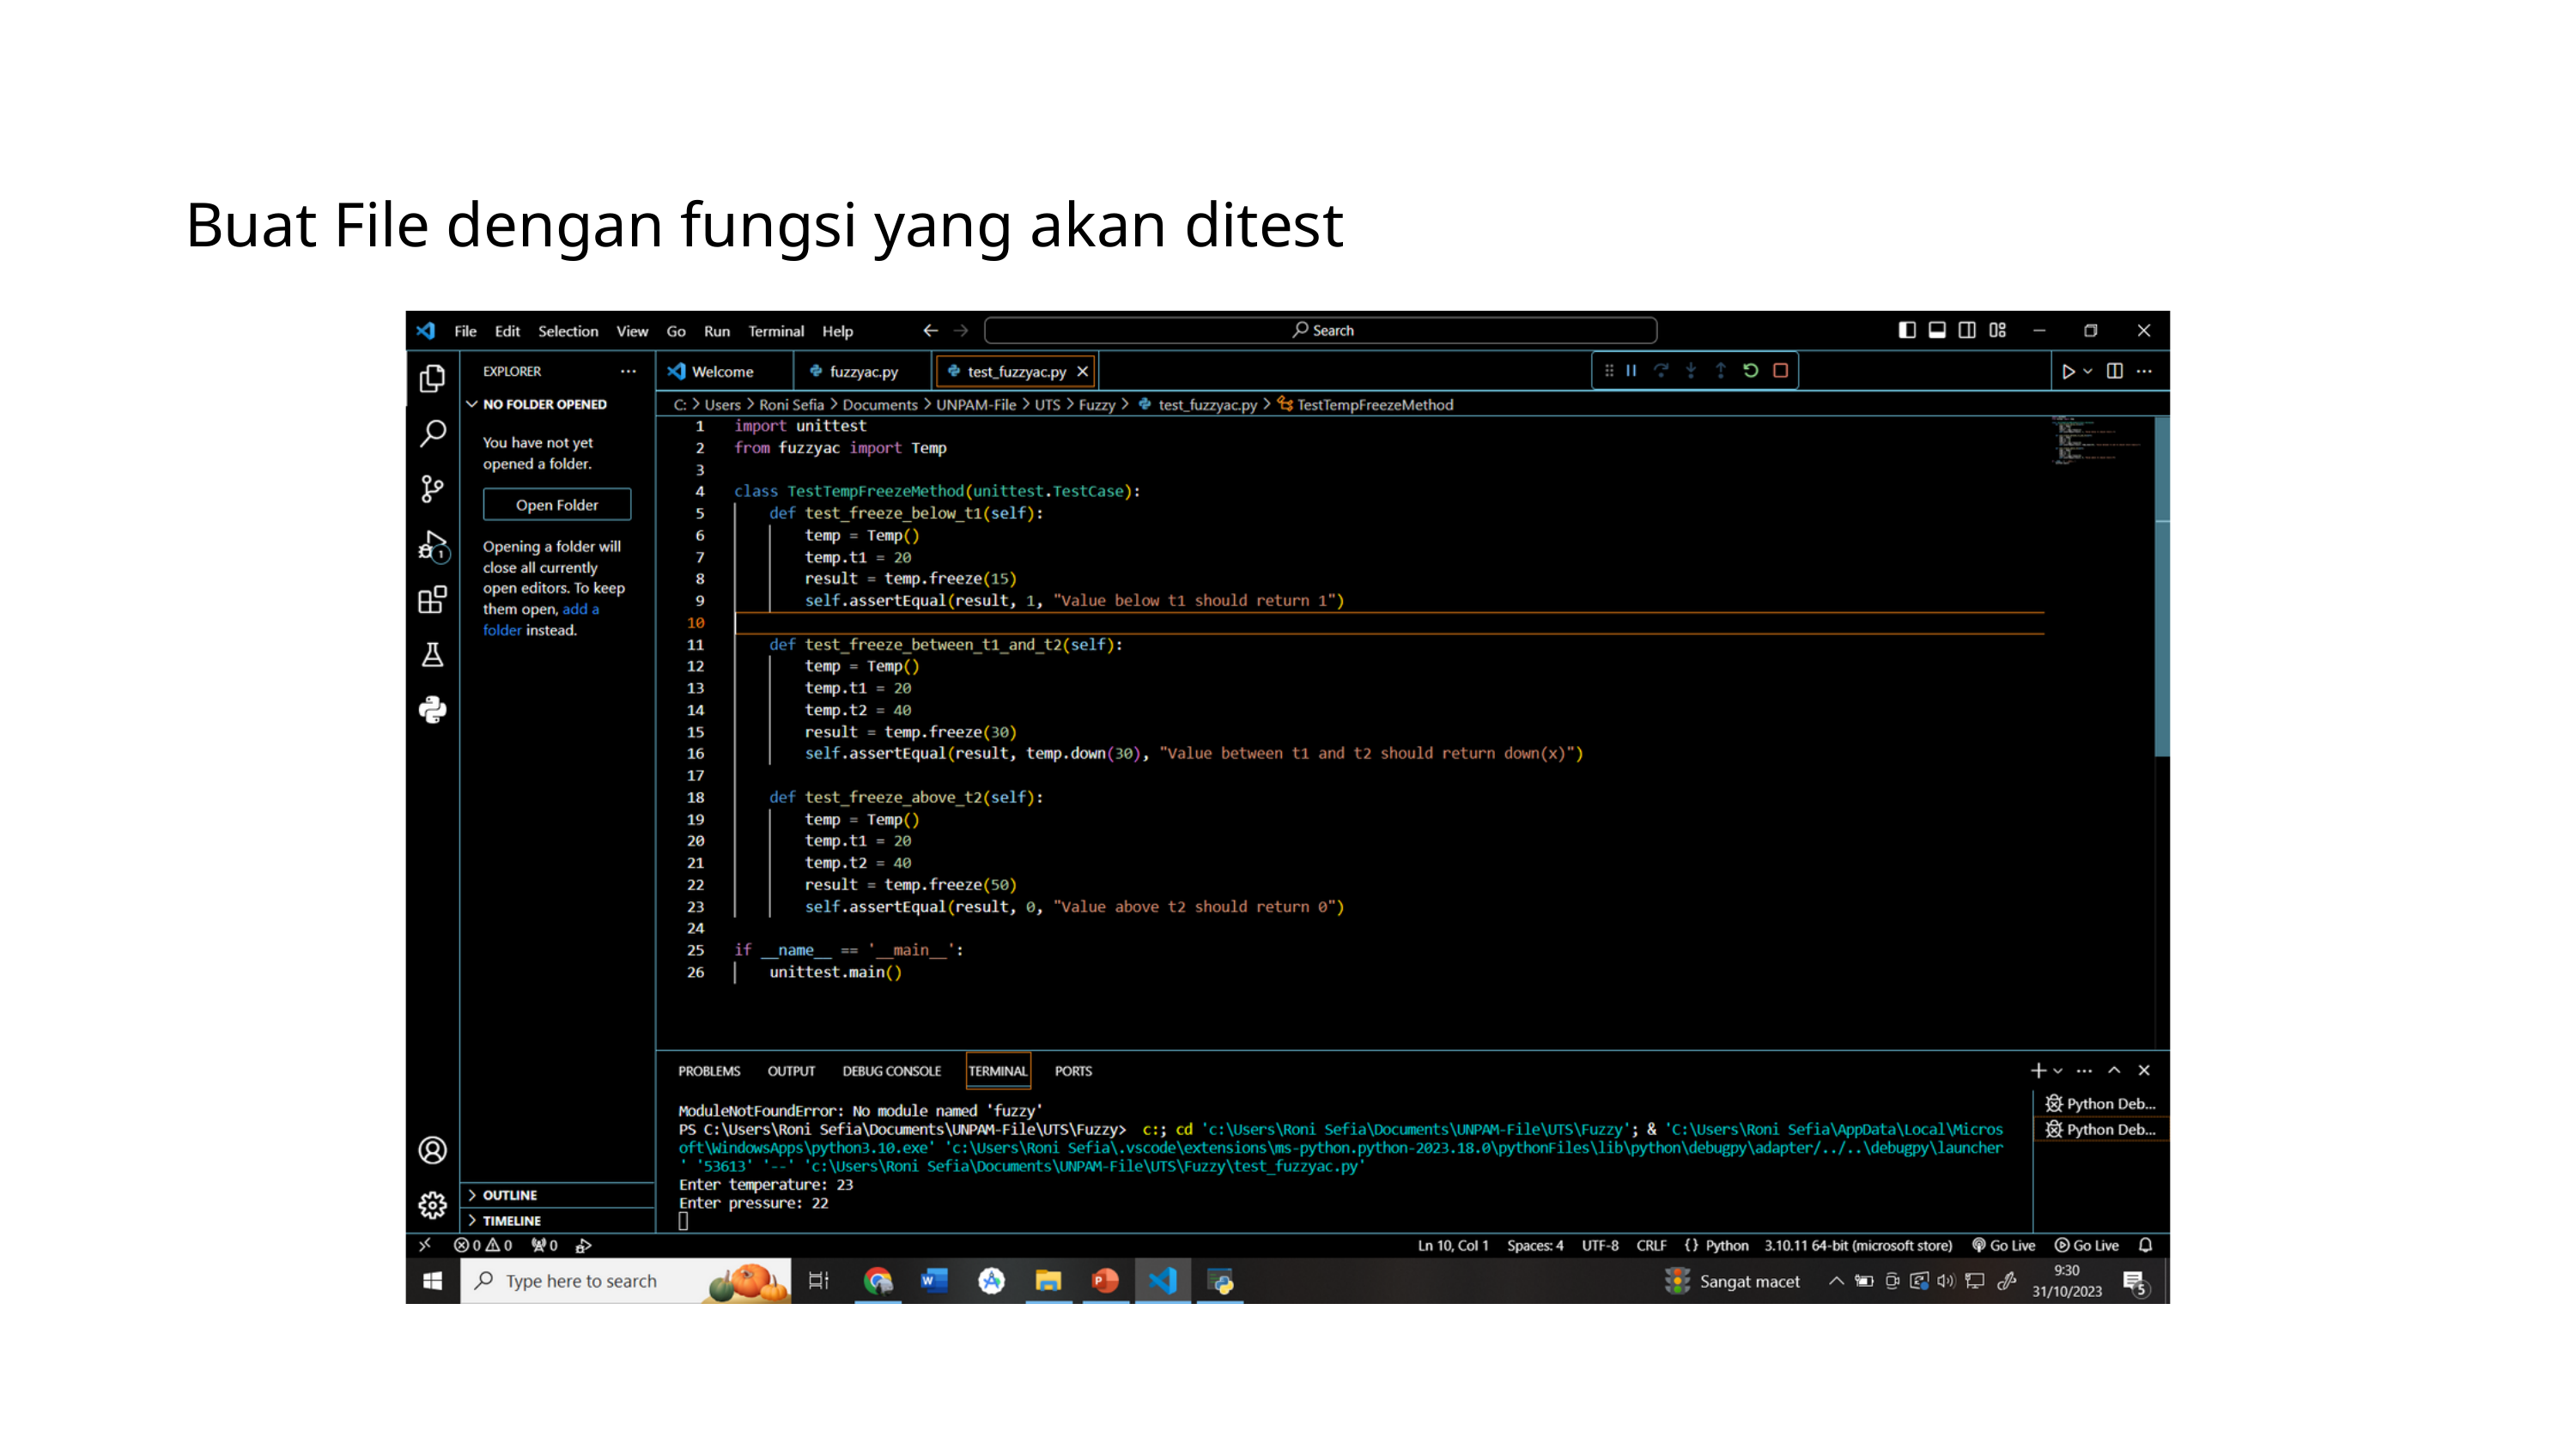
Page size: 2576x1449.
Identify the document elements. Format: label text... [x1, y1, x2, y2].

text_box Buat File dengan fungsi yang akan ditest [144, 173, 1386, 259]
text_box [405, 311, 2171, 1304]
